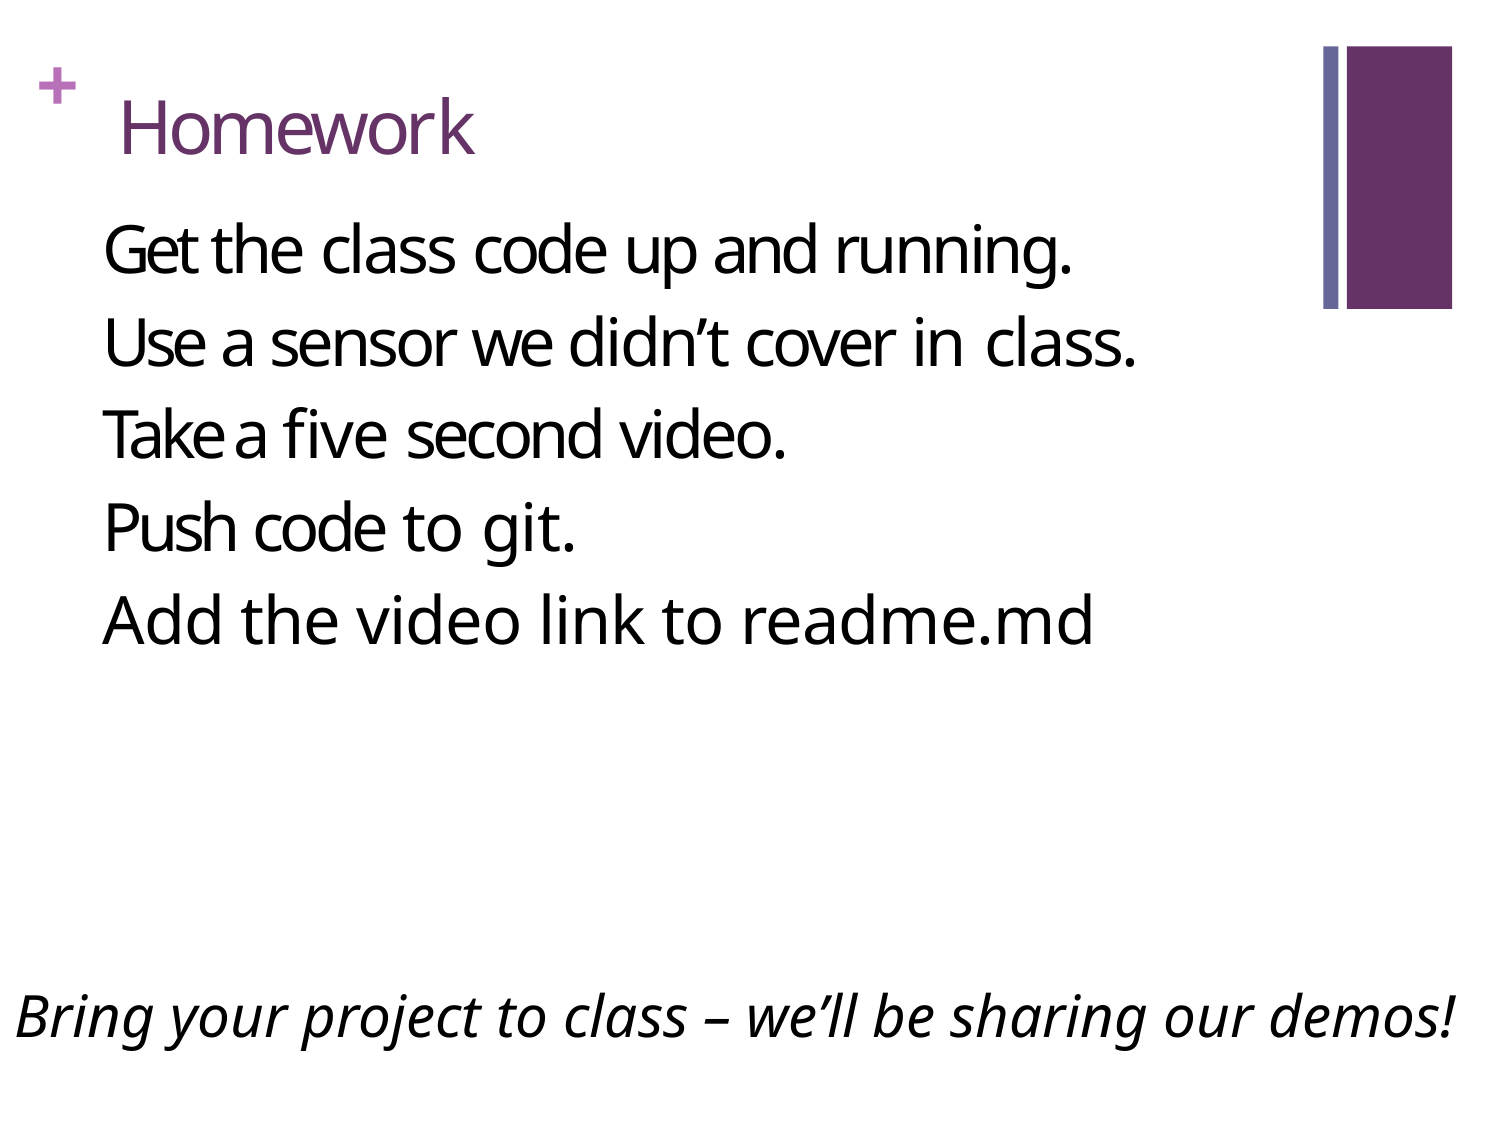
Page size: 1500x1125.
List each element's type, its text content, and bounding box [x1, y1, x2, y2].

title Homework [81, 79, 1322, 268]
text_box Get the class code up and running. Use a sensor we didn’t cover in class. Take a five second video. Push code to git. Add the video link to readme.md [100, 193, 1377, 658]
text_box Bring your project to class – we’ll be sharing our demos! [0, 971, 1500, 1057]
